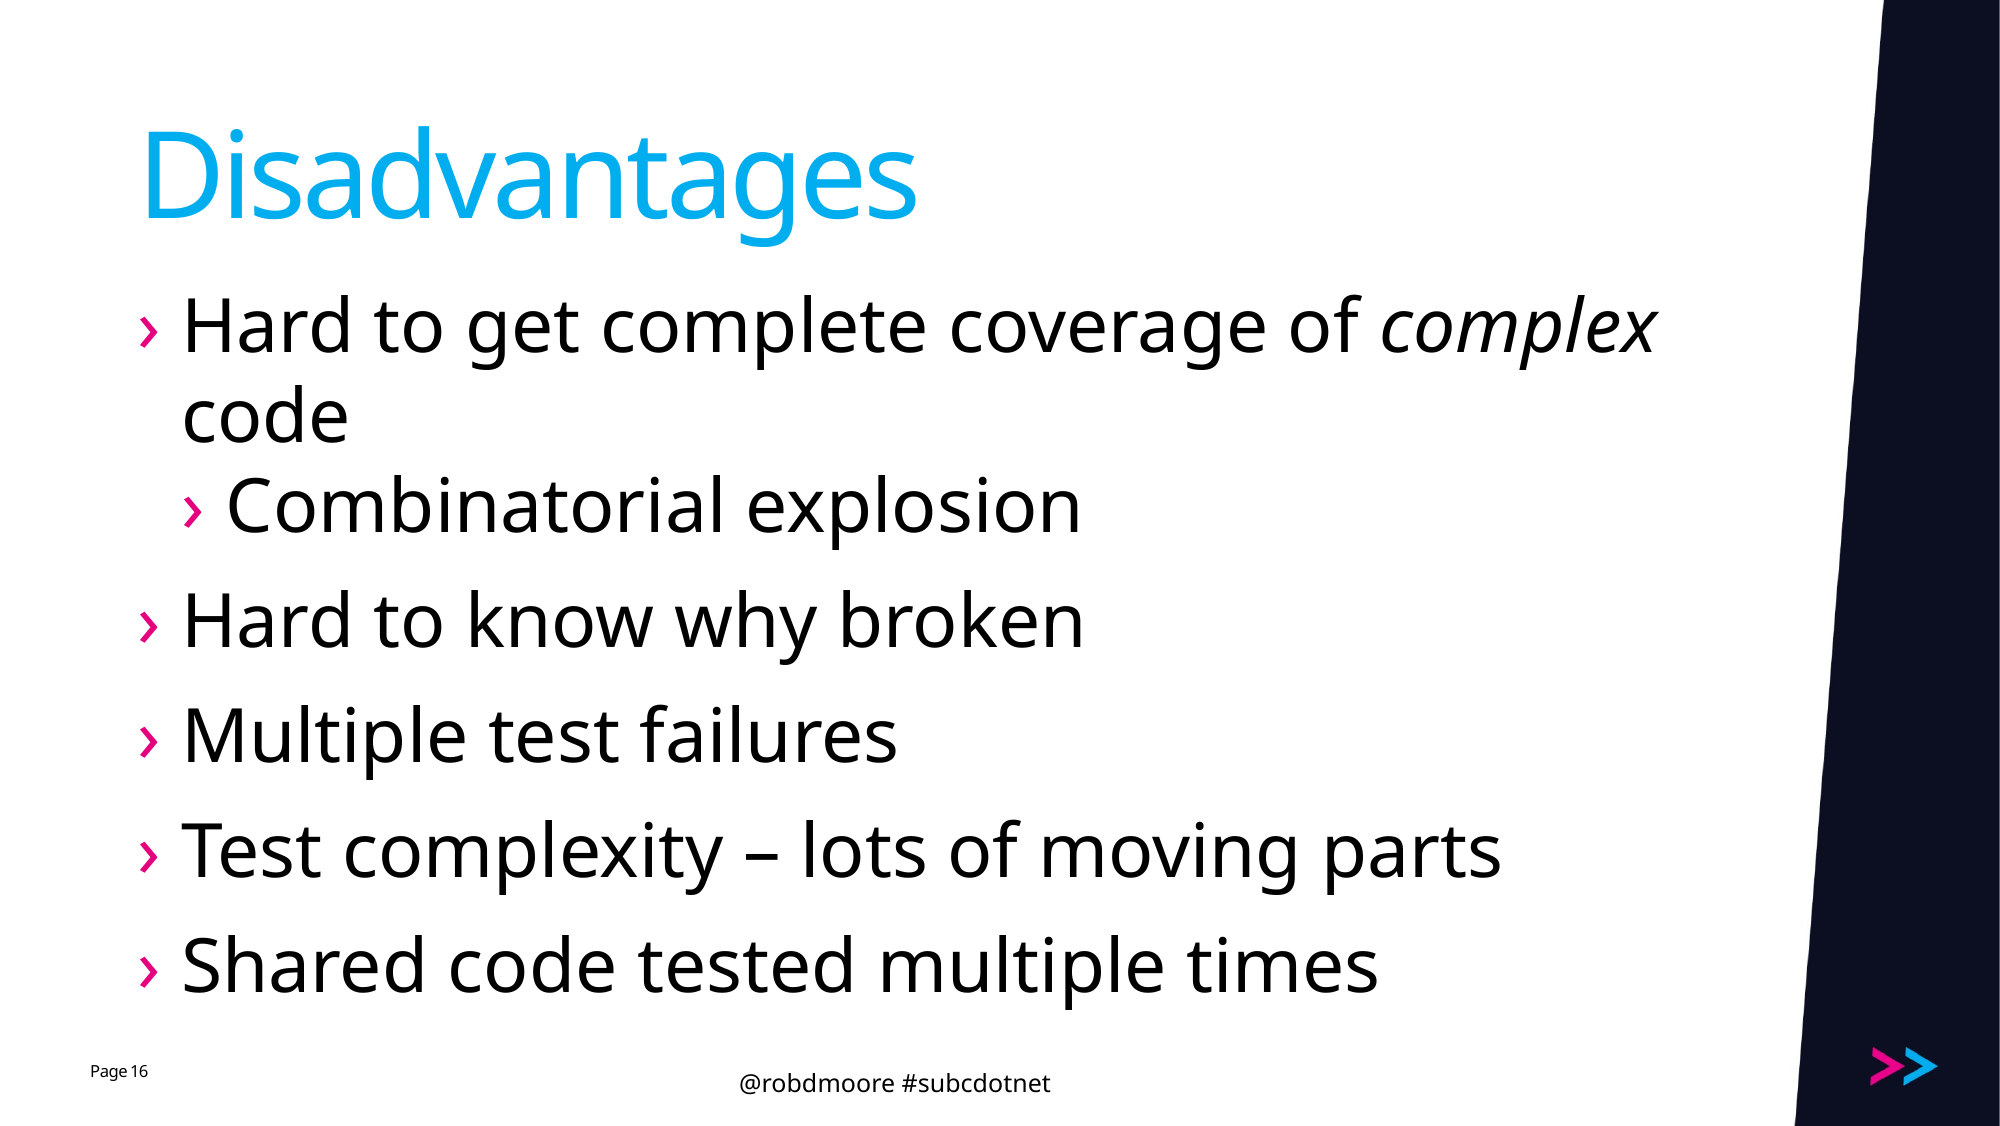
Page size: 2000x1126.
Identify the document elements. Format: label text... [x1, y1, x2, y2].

list Hard to get complete coverage of complex code Combinatorial explosion Hard to know why broken Multiple test failures Test complexity – lots of moving parts Shared code tested multiple times [137, 277, 1786, 1021]
slide_number 16 [130, 1061, 166, 1113]
picture [0, 0, 2000, 1126]
title Disadvantages [137, 54, 1786, 243]
